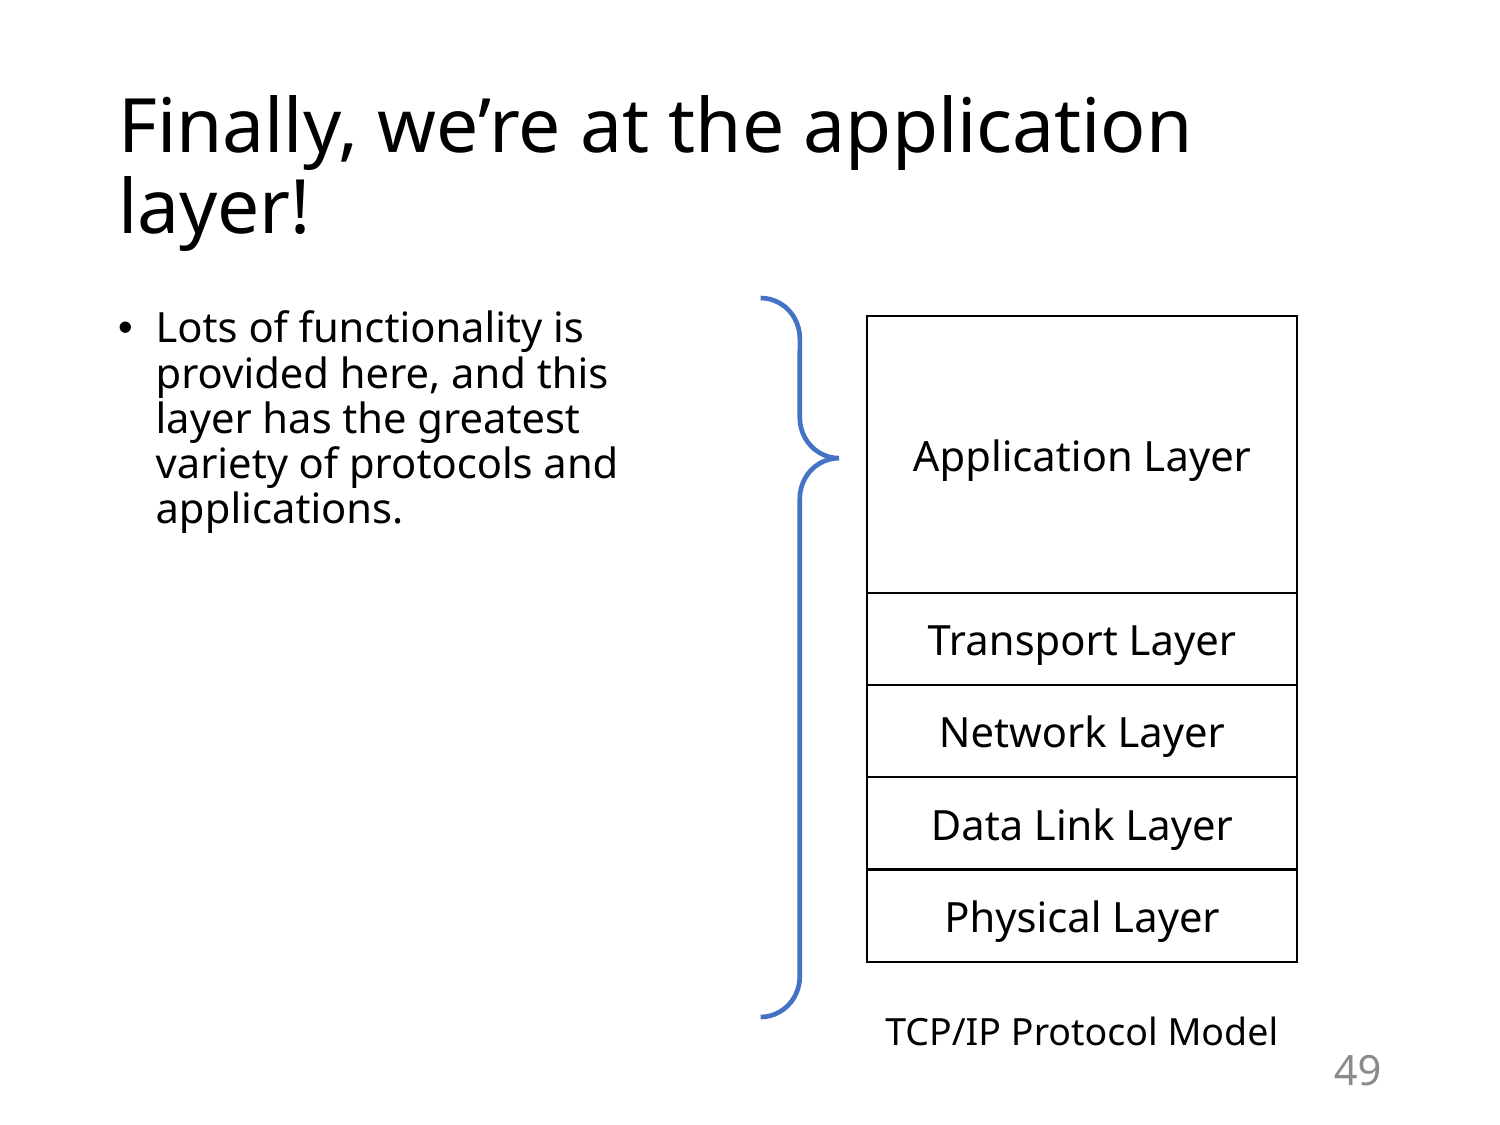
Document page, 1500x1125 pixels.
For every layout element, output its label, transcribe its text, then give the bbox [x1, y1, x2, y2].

list Lots of functionality is provided here, and this layer has the greatest variety of protocols and applications. [103, 299, 692, 1014]
text_box TCP/IP Protocol Model [870, 1000, 1294, 1060]
text_box [760, 297, 840, 1018]
slide_number 49 [1296, 1042, 1397, 1103]
title Finally, we’re at the application layer! [103, 59, 1397, 278]
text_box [867, 315, 1297, 962]
